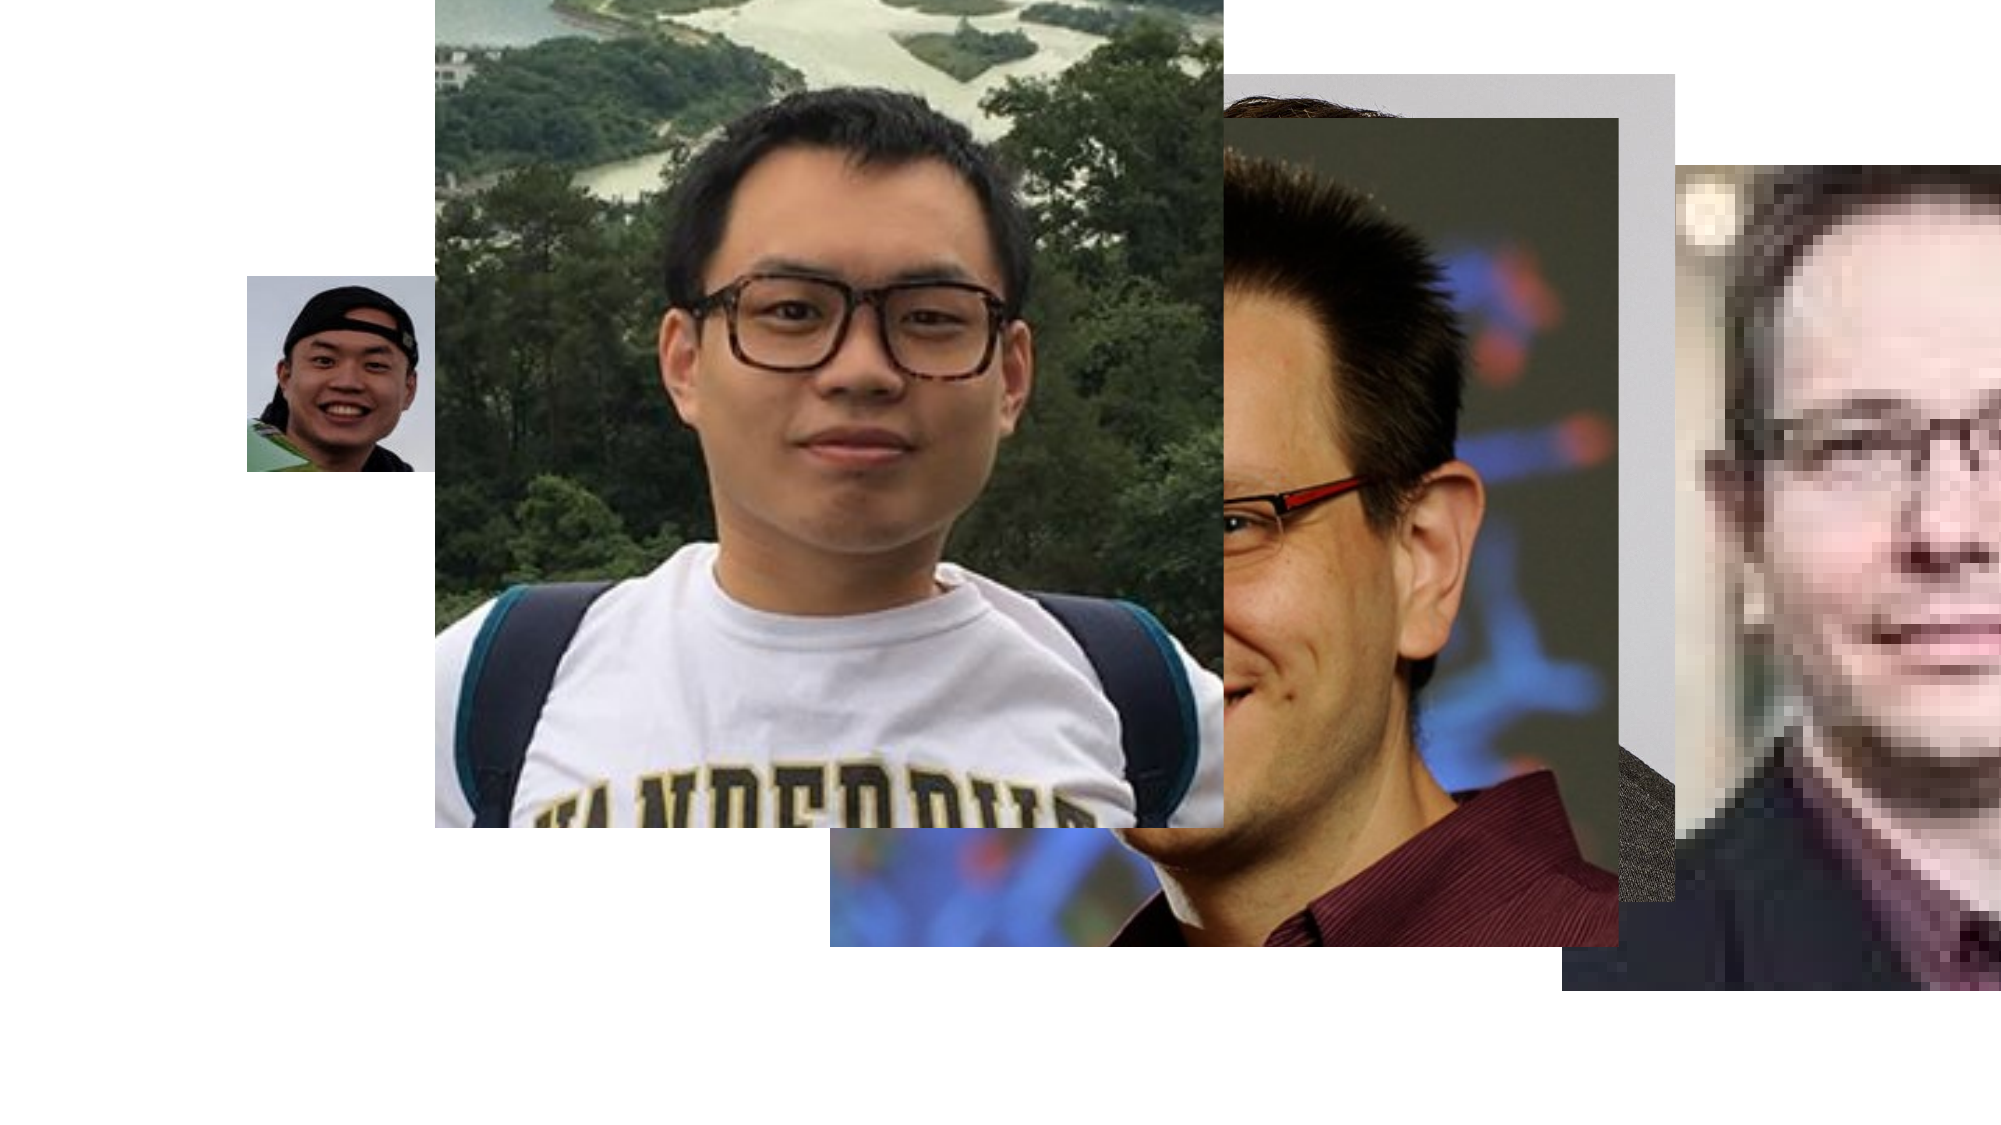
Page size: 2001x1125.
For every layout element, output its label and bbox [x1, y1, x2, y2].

picture [246, 0, 2001, 991]
